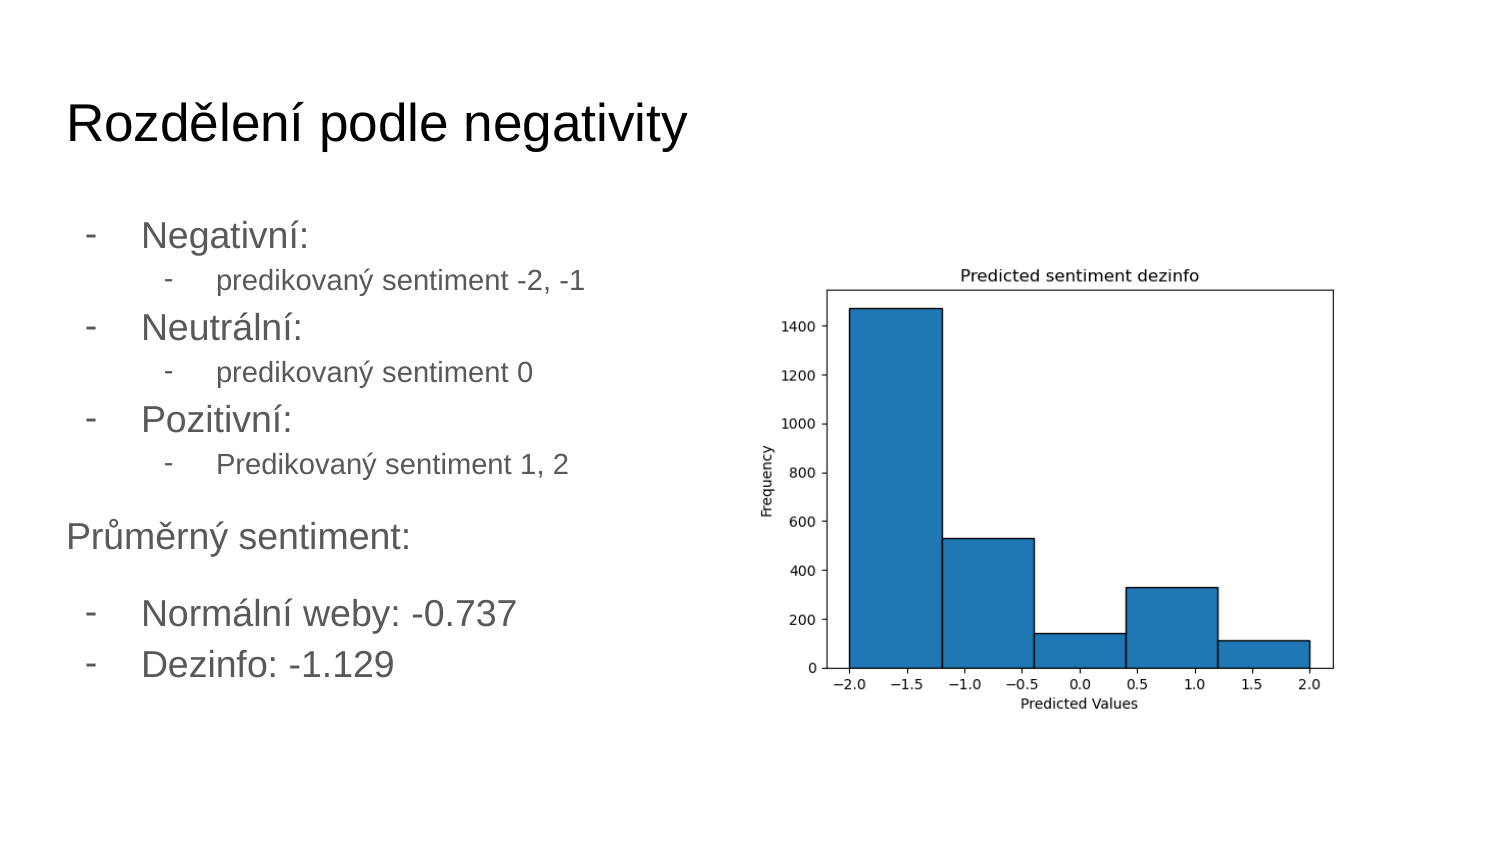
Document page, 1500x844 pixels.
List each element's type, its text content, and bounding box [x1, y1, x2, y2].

title Rozdělení podle negativity [51, 72, 1449, 167]
list Negativní: predikovaný sentiment -2, -1 Neutrální: predikovaný sentiment 0 Pozitivní: Predikovaný sentiment 1, 2 Průměrný sentiment: Normální weby: -0.737 Dezinfo: -1.129 [51, 189, 1449, 750]
picture [749, 258, 1342, 722]
